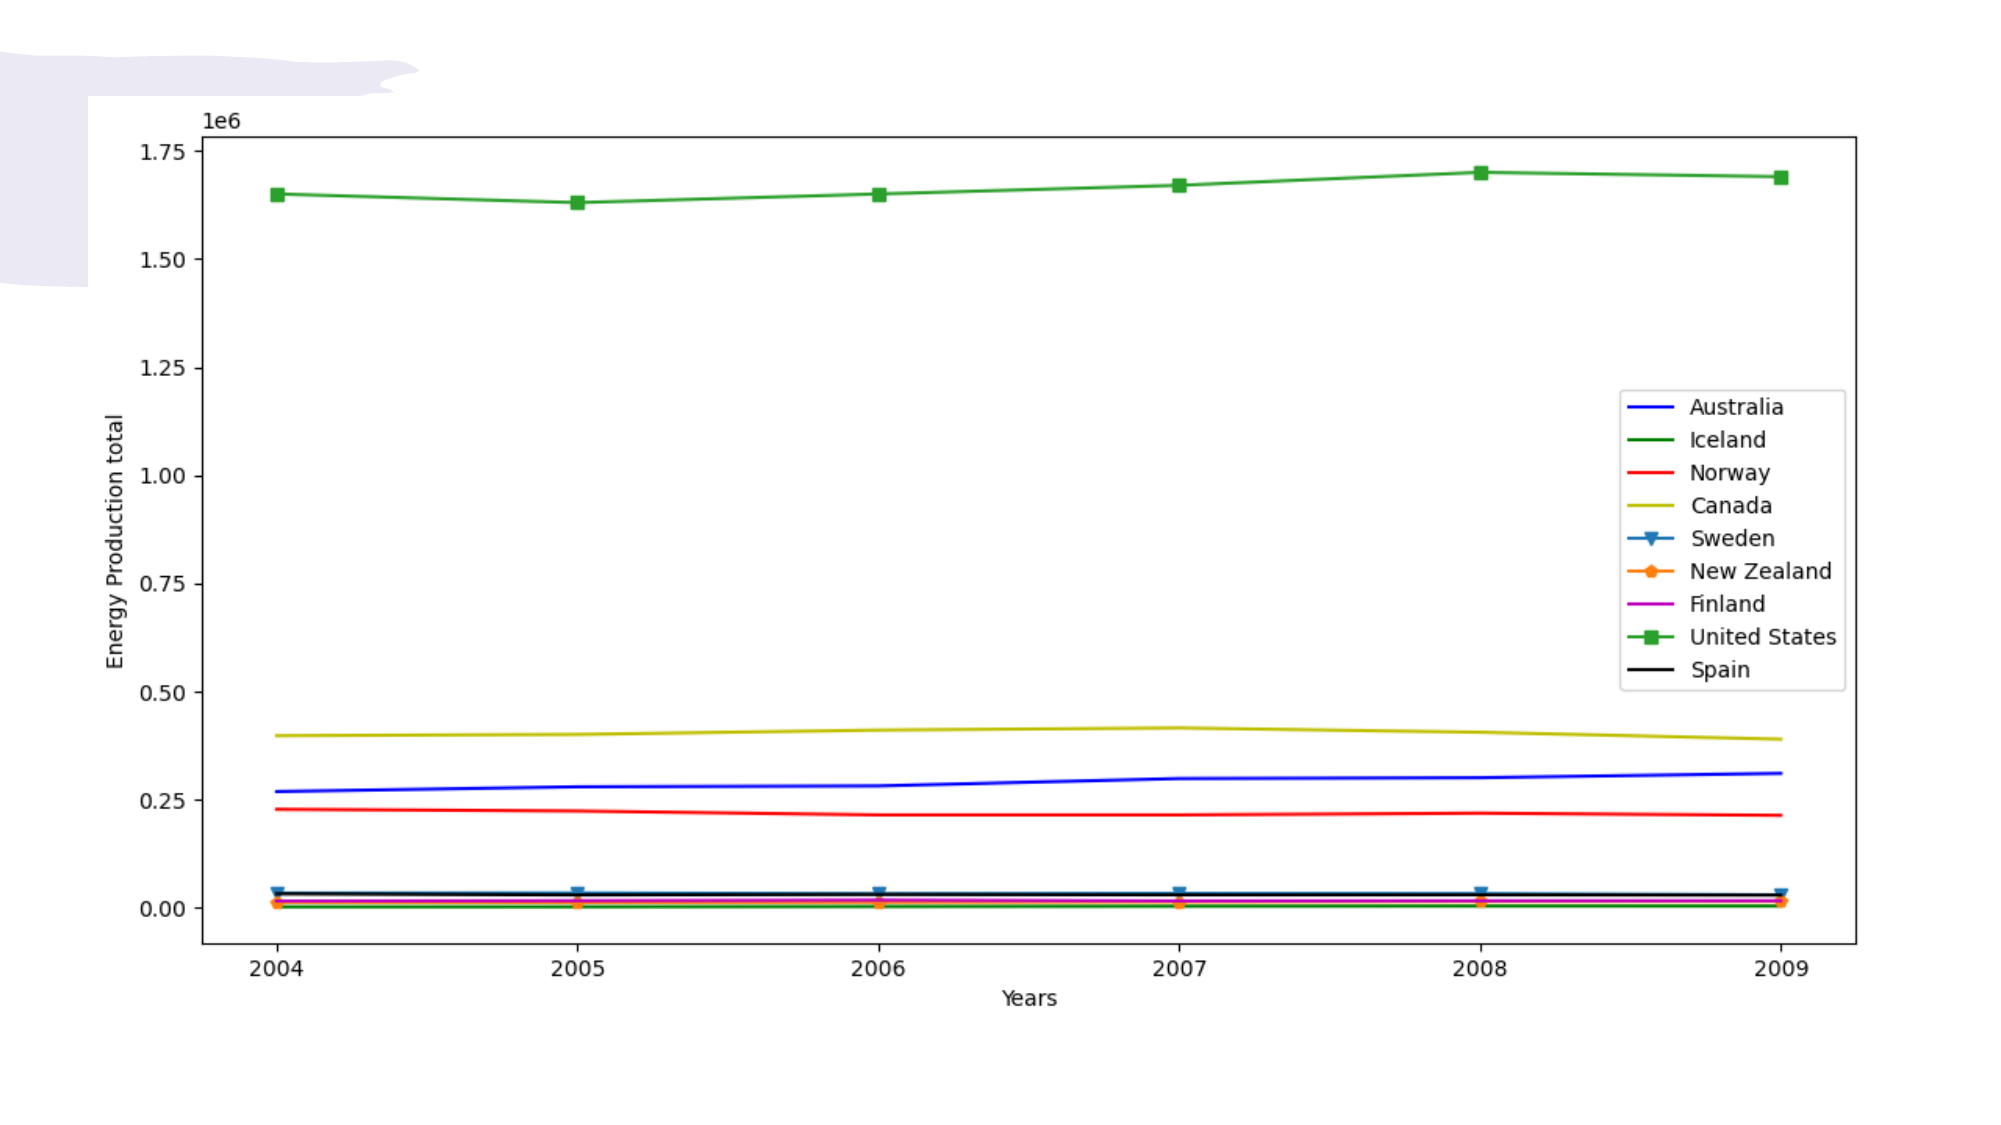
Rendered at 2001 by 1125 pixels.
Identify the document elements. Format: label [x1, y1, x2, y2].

picture [88, 96, 1912, 1029]
